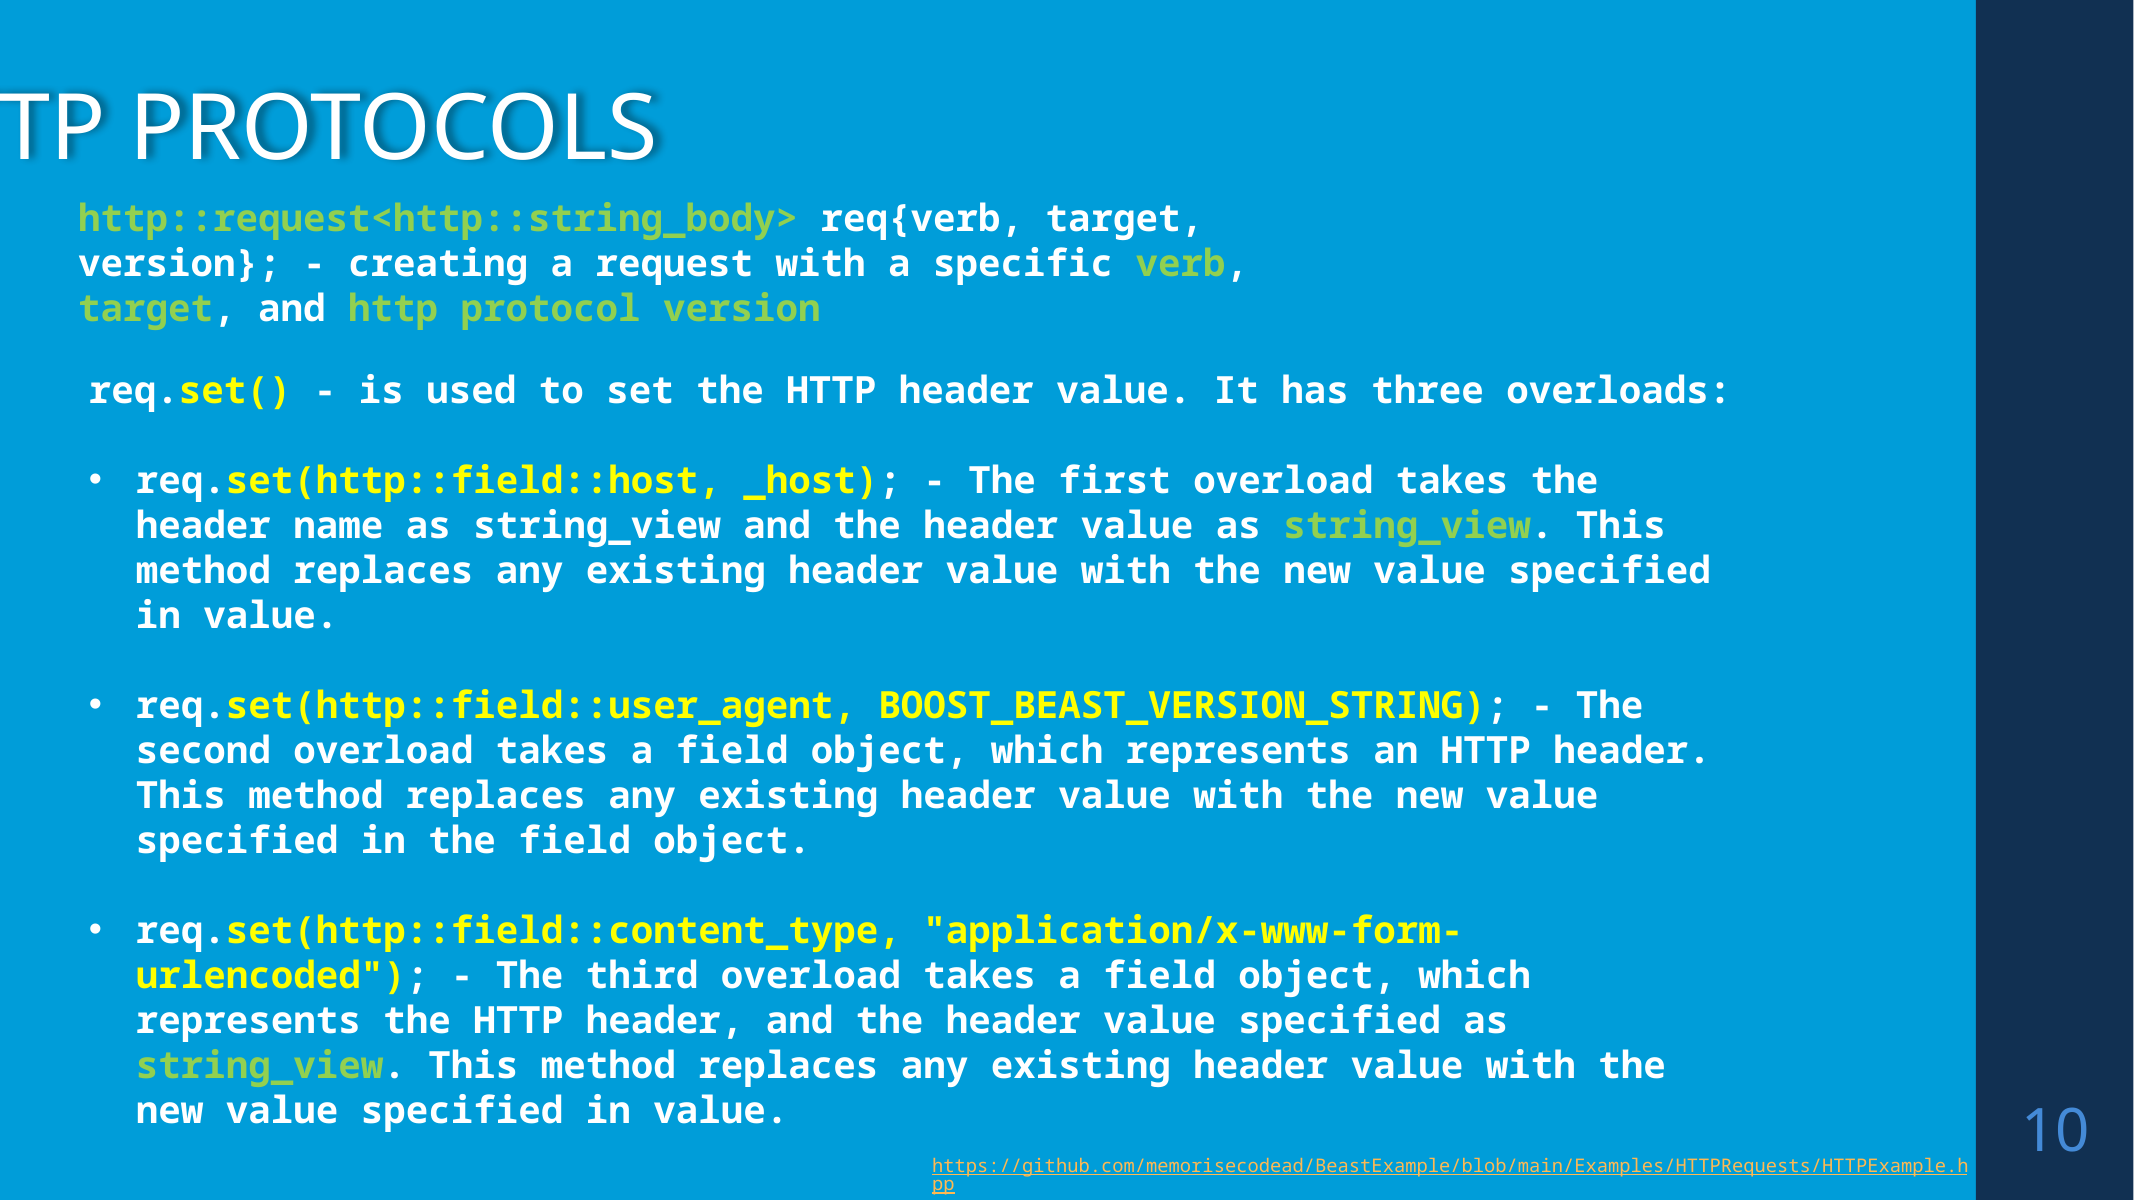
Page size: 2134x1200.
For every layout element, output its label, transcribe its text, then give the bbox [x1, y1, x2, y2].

text_box req.set() - is used to set the HTTP header value. It has three overloads: req.set(http::field::host, _host); - The first overload takes the header name as string_view and the header value as string_view. This method replaces any existing header value with the new value specified in value. req.set(http::field::user_agent, BOOST_BEAST_VERSION_STRING); - The second overload takes a field object, which represents an HTTP header. This method replaces any existing header value with the new value specified in the field object. req.set(http::field::content_type, "application/x-www-form-urlencoded"); - The third overload takes a field object, which represents the HTTP header, and the header value specified as string_view. This method replaces any existing header value with the new value specified in value. [74, 358, 1761, 1139]
text_box HTTP PROTOCOLS [0, 60, 674, 186]
slide_number 10 [1975, 1080, 2134, 1184]
text_box https://github.com/memorisecodead/BeastExample/blob/main/Examples/HTTPRequests/HTTPExample.hpp [917, 1145, 1984, 1187]
text_box http::request<http::string_body> req{verb, target, version}; - creating a request with a specific verb, target, and http protocol version [63, 186, 1426, 382]
